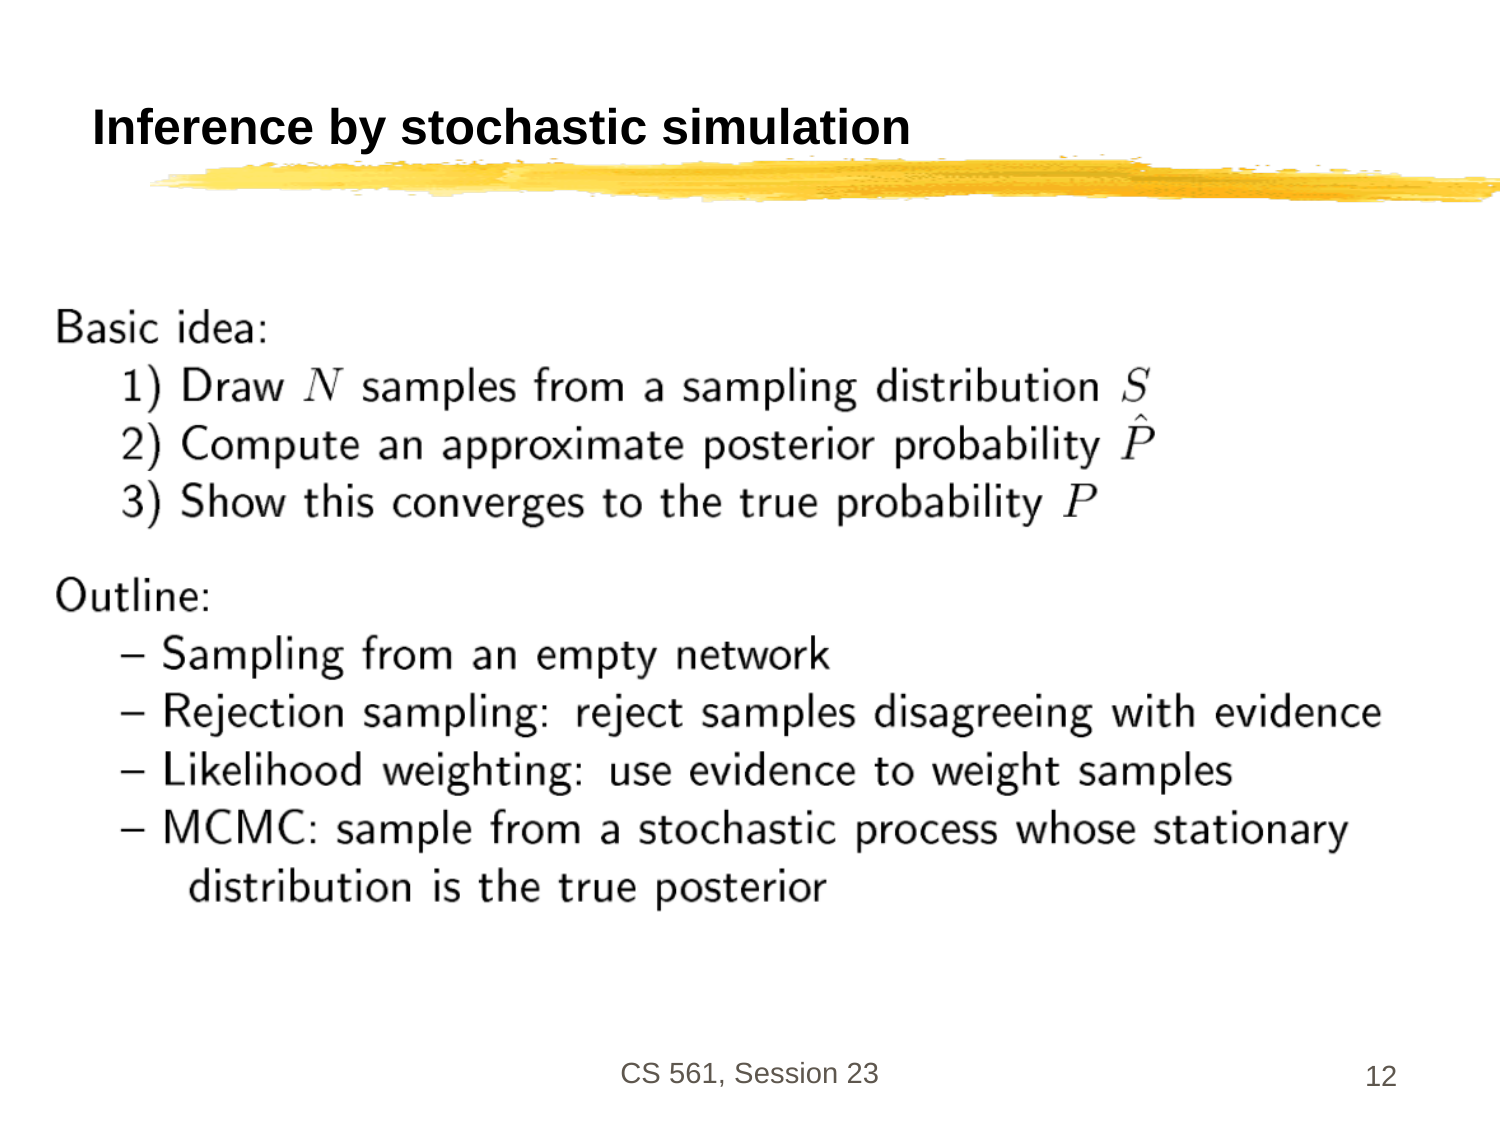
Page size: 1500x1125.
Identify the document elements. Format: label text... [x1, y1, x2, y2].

picture [150, 149, 1500, 213]
picture [49, 299, 1393, 927]
slide_number 12 [1099, 1024, 1413, 1101]
footer CS 561, Session 23 [512, 1021, 988, 1098]
title Inference by stochastic simulation [76, 49, 1451, 163]
